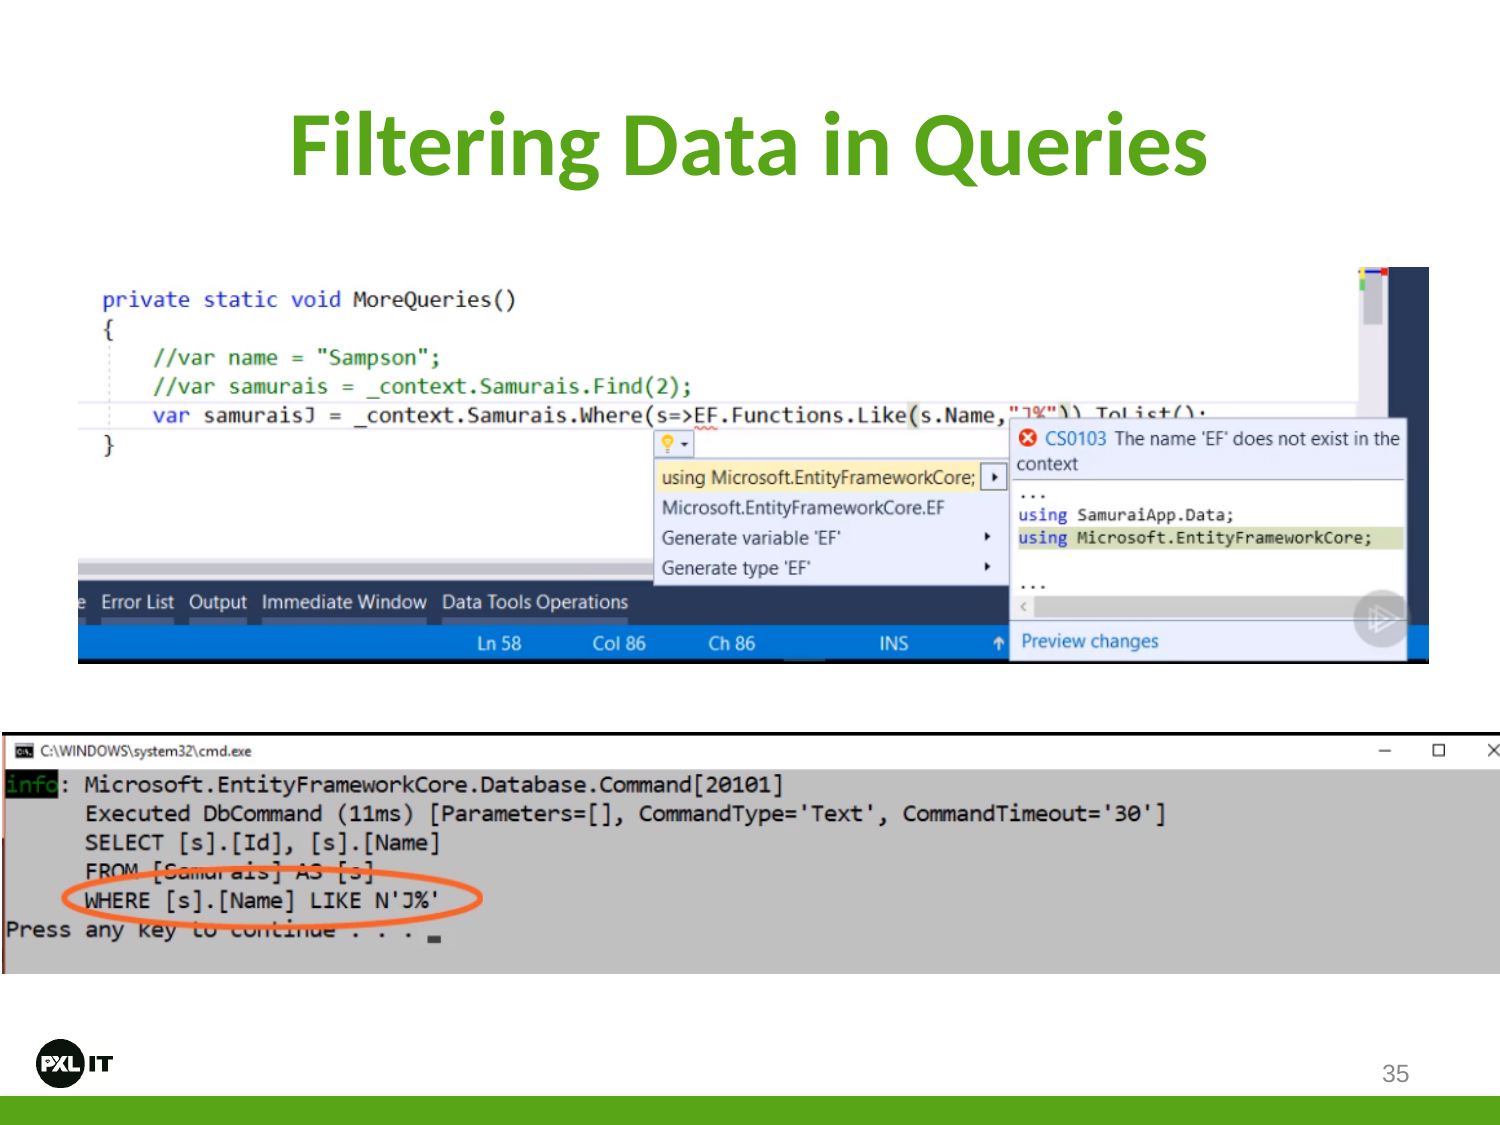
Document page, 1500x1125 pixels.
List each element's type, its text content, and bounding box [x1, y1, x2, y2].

picture [2, 732, 1500, 974]
title Filtering Data in Queries [75, 45, 1425, 233]
picture [36, 1039, 113, 1088]
slide_number 35 [1074, 1042, 1425, 1103]
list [78, 266, 1429, 664]
